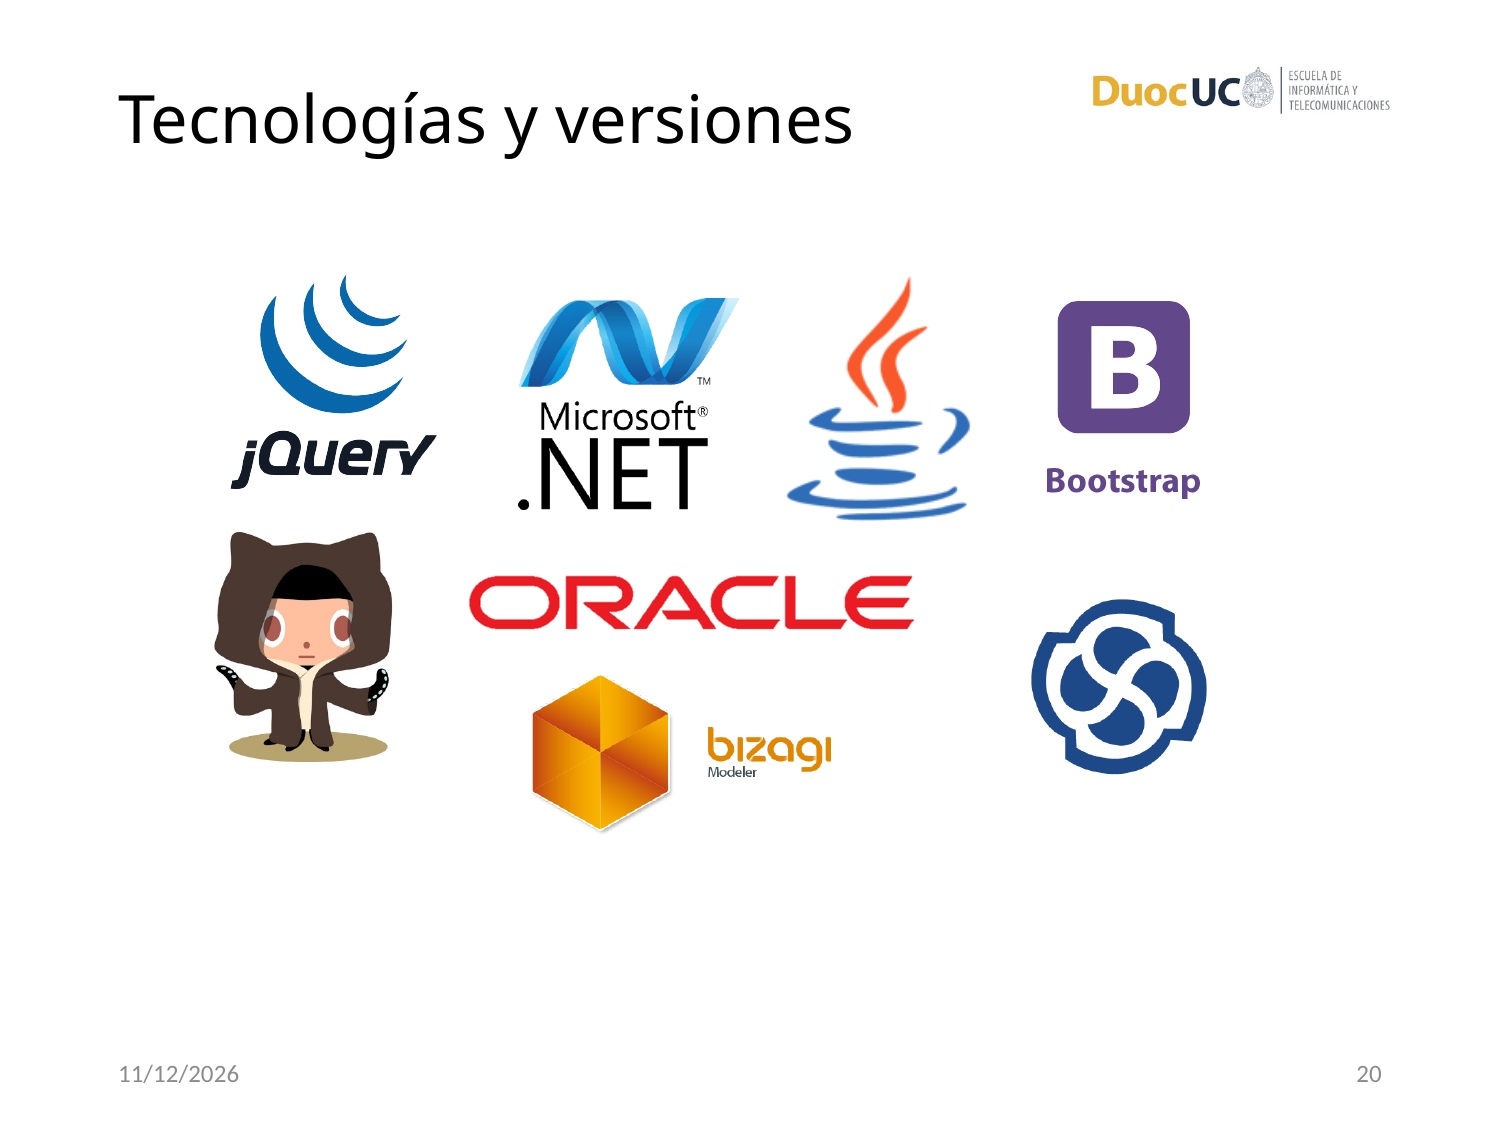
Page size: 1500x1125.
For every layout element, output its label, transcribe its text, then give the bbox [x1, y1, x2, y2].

picture [460, 566, 917, 635]
picture [518, 298, 740, 510]
picture [773, 264, 1246, 539]
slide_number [103, 1042, 441, 1103]
picture [1085, 59, 1397, 118]
picture [188, 532, 418, 762]
slide_number 20 [1059, 1042, 1397, 1103]
picture [226, 274, 441, 489]
picture [530, 673, 831, 835]
picture [1029, 597, 1211, 779]
title Tecnologías y versiones [103, 59, 959, 185]
